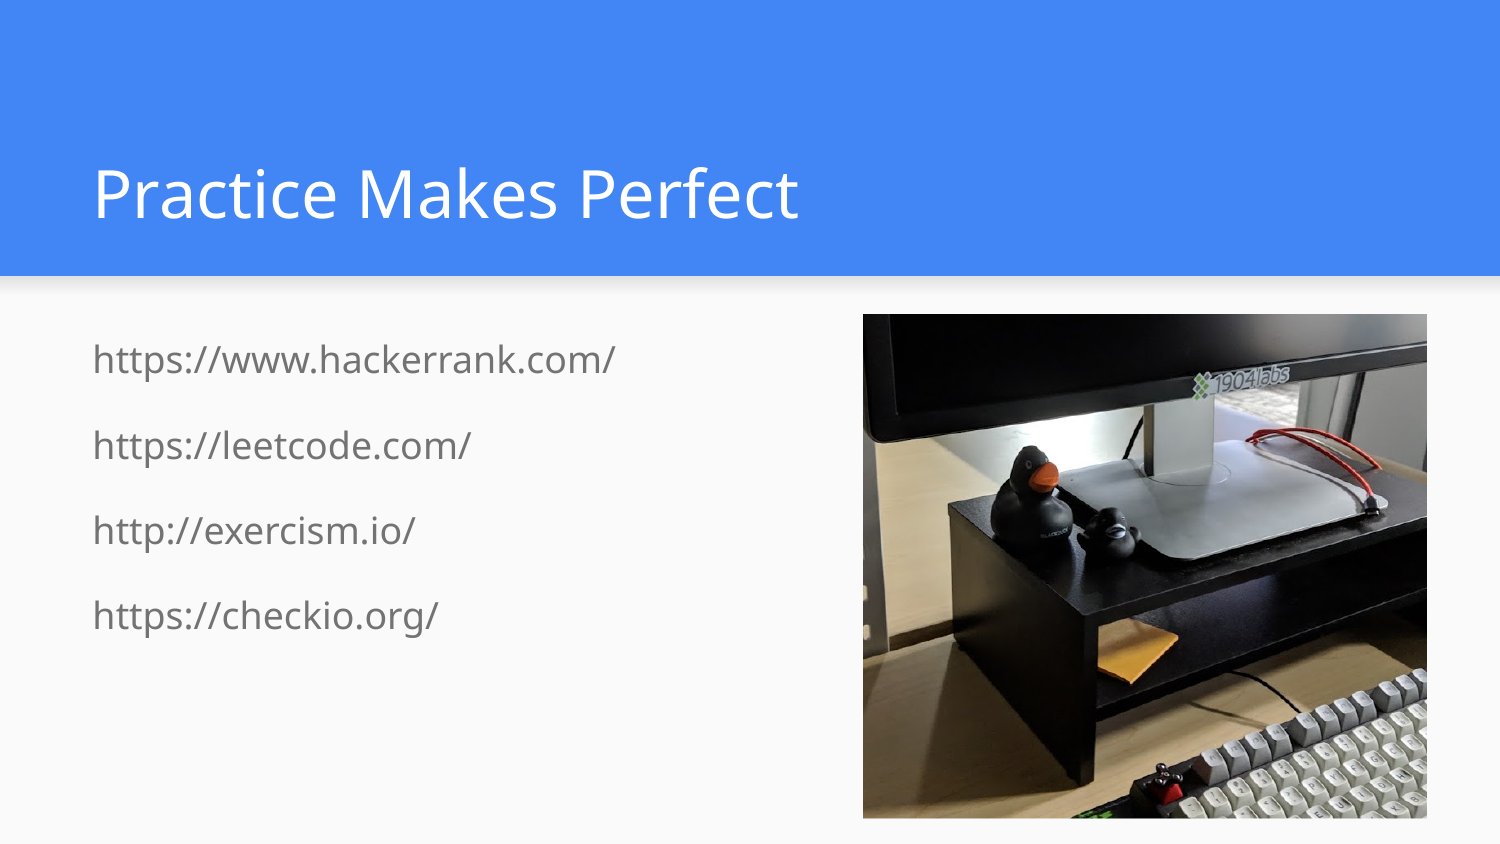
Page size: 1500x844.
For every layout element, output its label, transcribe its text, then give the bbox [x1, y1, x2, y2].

picture [863, 314, 1427, 819]
title Practice Makes Perfect [77, 121, 1427, 248]
list https://www.hackerrank.com/ https://leetcode.com/ http://exercism.io/ https://checkio.org/ [77, 314, 754, 760]
